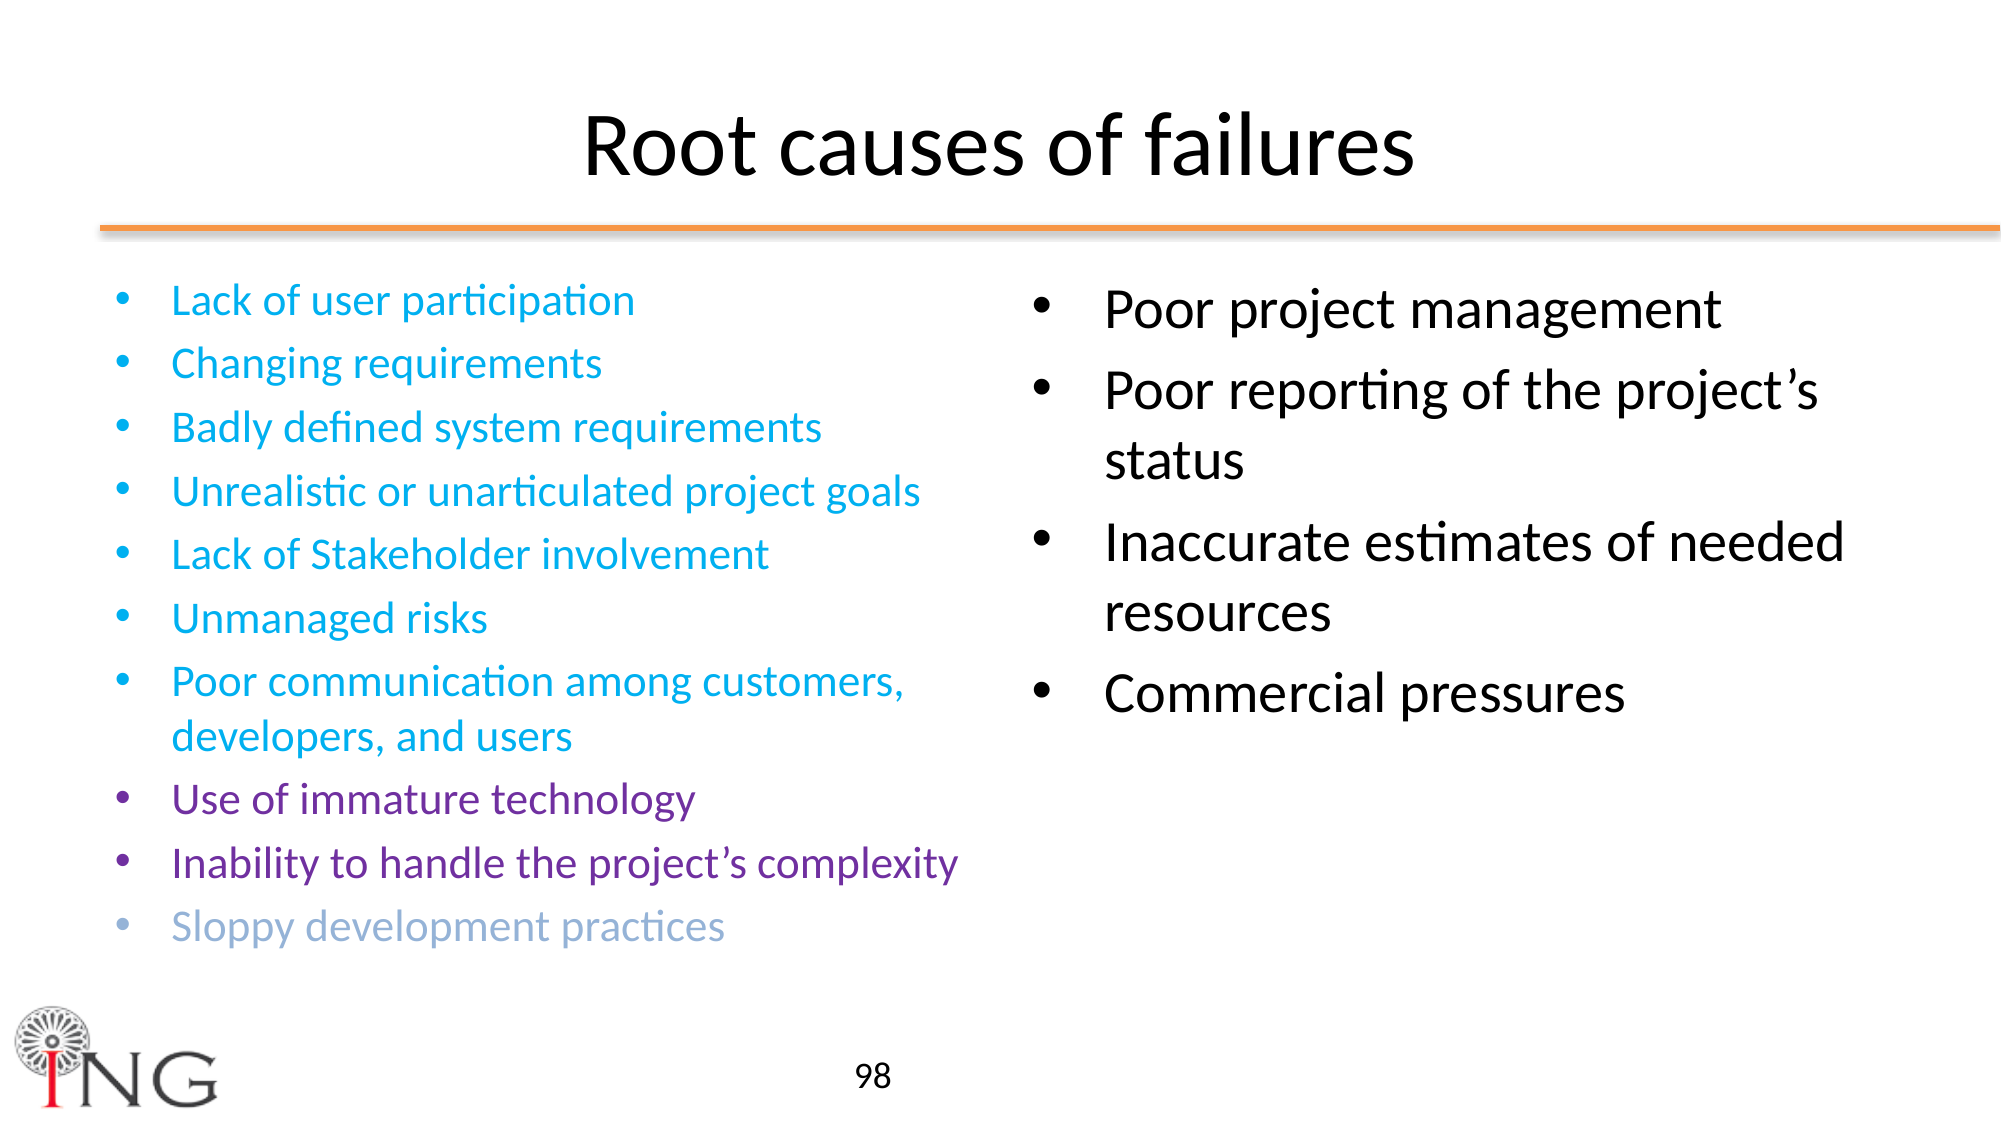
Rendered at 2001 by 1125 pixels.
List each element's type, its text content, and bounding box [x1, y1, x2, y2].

title Root causes of failures [99, 45, 1900, 233]
picture [0, 987, 244, 1125]
slide_number 98 [839, 1043, 1900, 1104]
list Poor project management Poor reporting of the project’s status Inaccurate estimates of needed resources Commercial pressures [1016, 262, 1900, 1005]
list Lack of user participation Changing requirements Badly defined system requirements Unrealistic or unarticulated project goals Lack of Stakeholder involvement Unmanaged risks Poor communication among customers, developers, and users Use of immature technology Inability to handle the project’s complexity Sloppy development practices [99, 262, 984, 1005]
